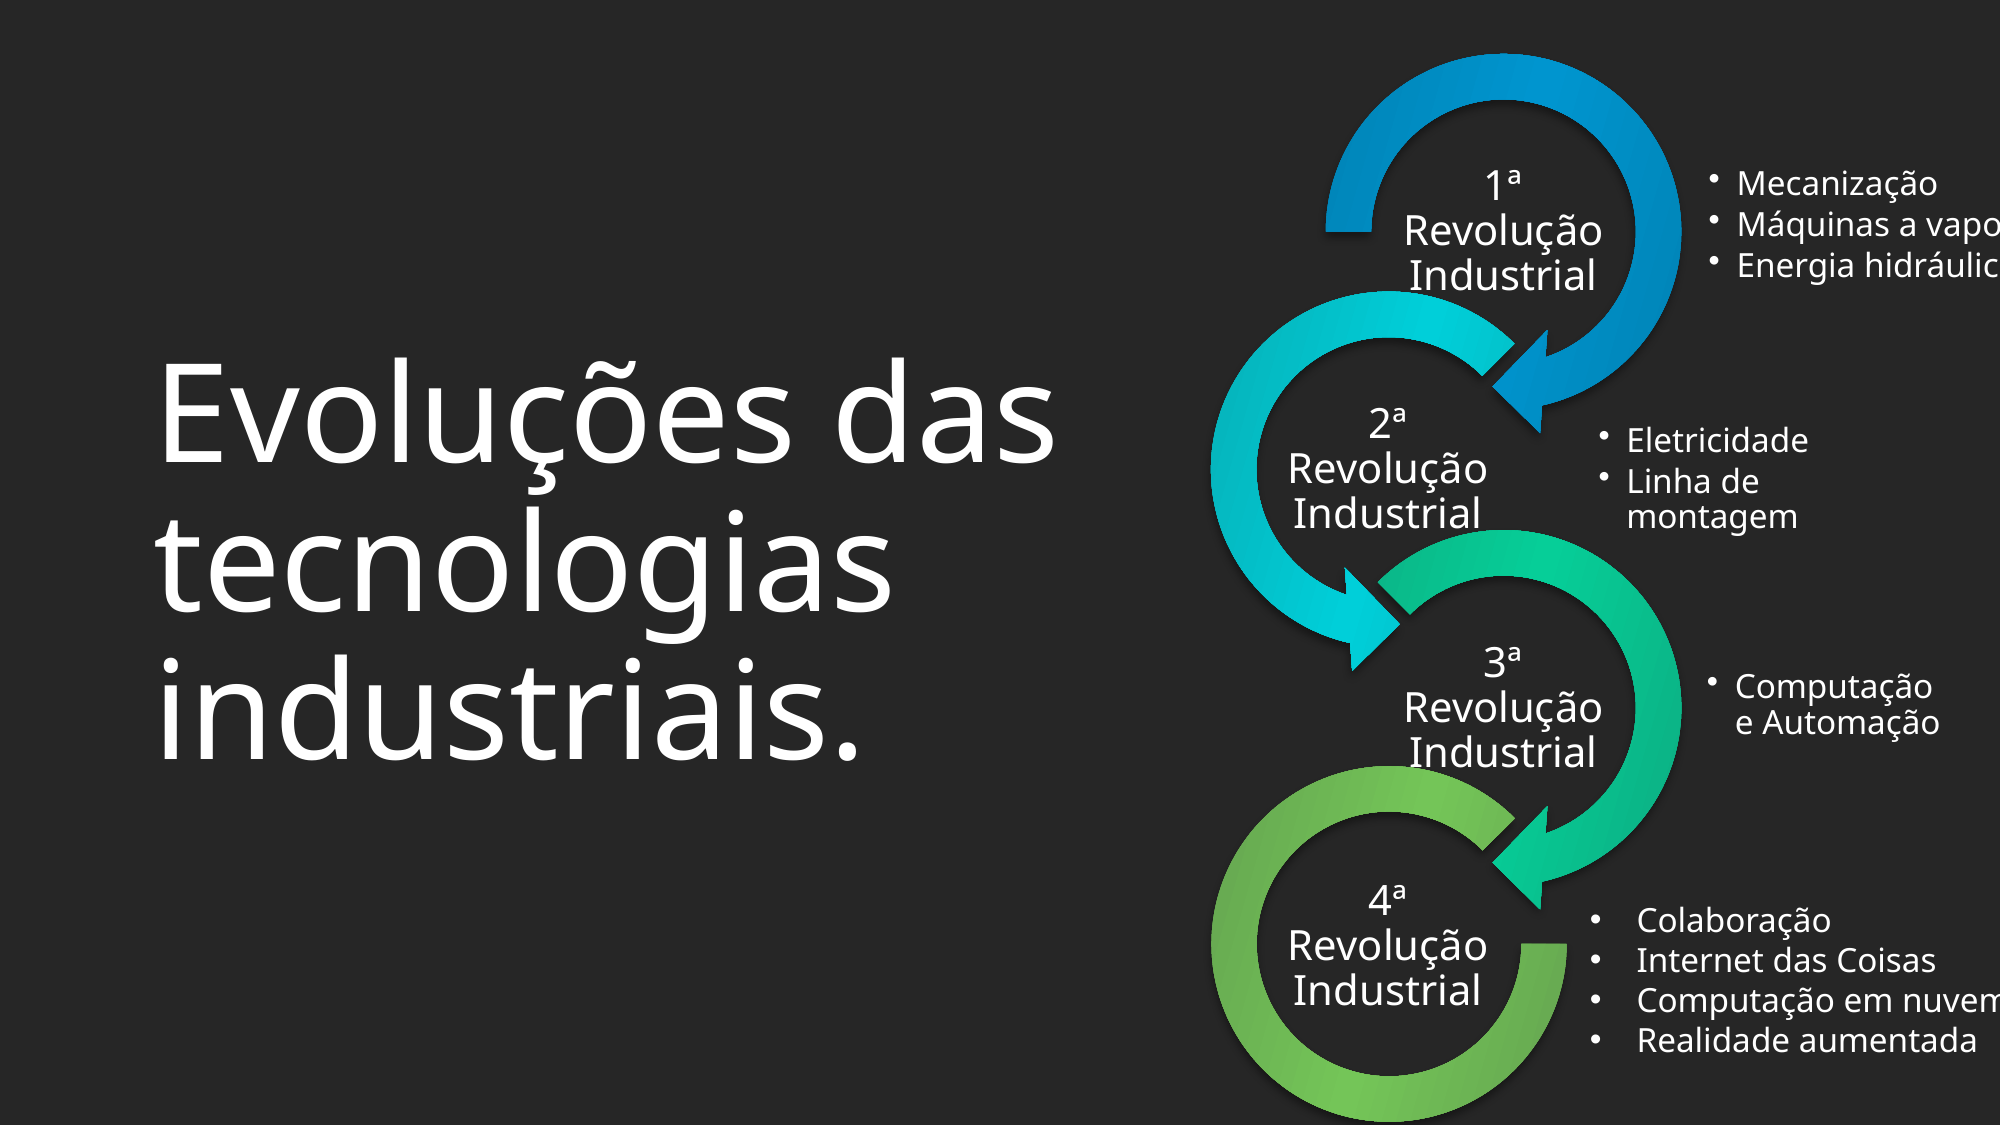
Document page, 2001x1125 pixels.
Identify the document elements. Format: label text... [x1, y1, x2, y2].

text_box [1211, 765, 2000, 1122]
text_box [1181, 262, 1846, 677]
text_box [1296, 24, 2000, 439]
title Evoluções das tecnologias industriais. [138, 60, 1085, 1074]
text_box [1296, 500, 1954, 765]
